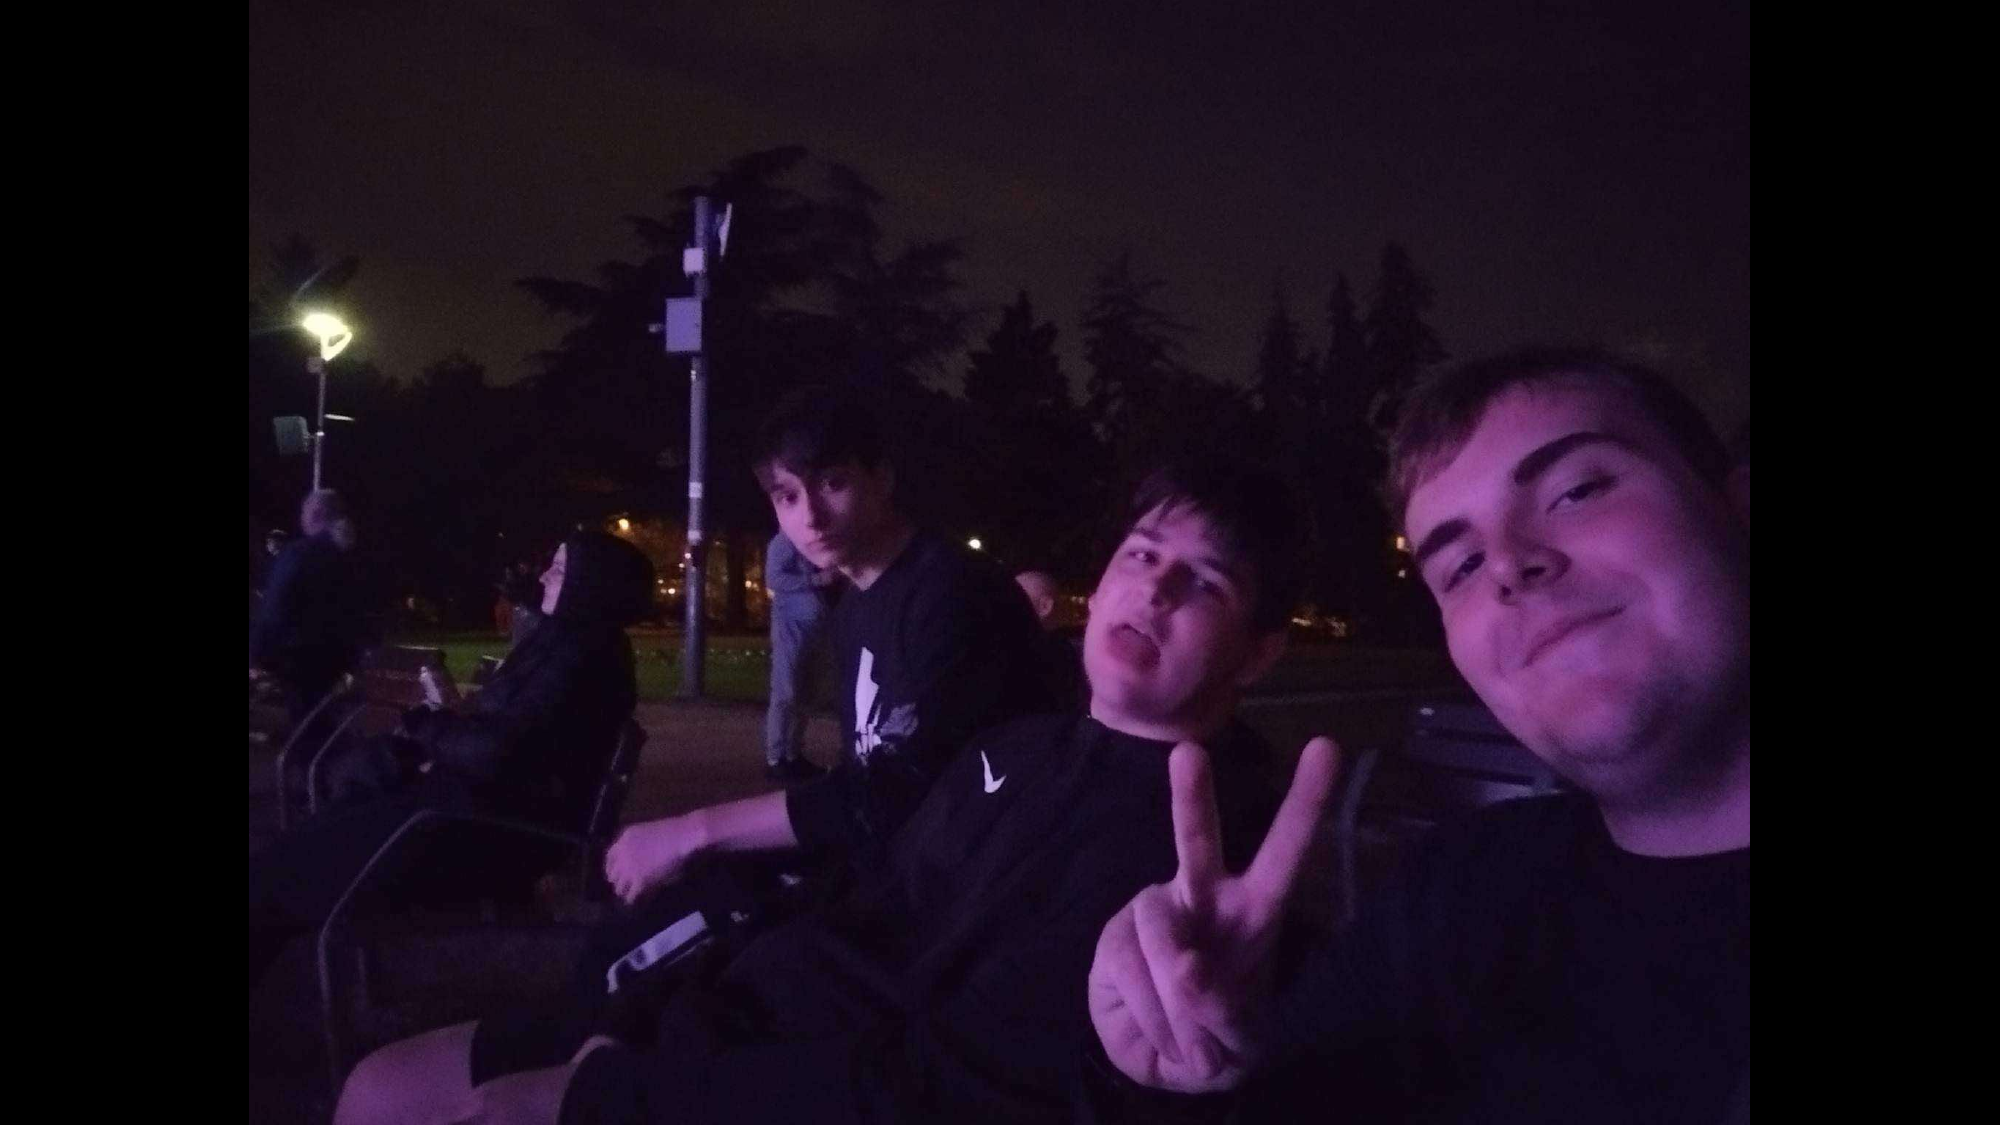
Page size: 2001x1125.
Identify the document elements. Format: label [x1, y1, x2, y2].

picture [249, 0, 1751, 1125]
